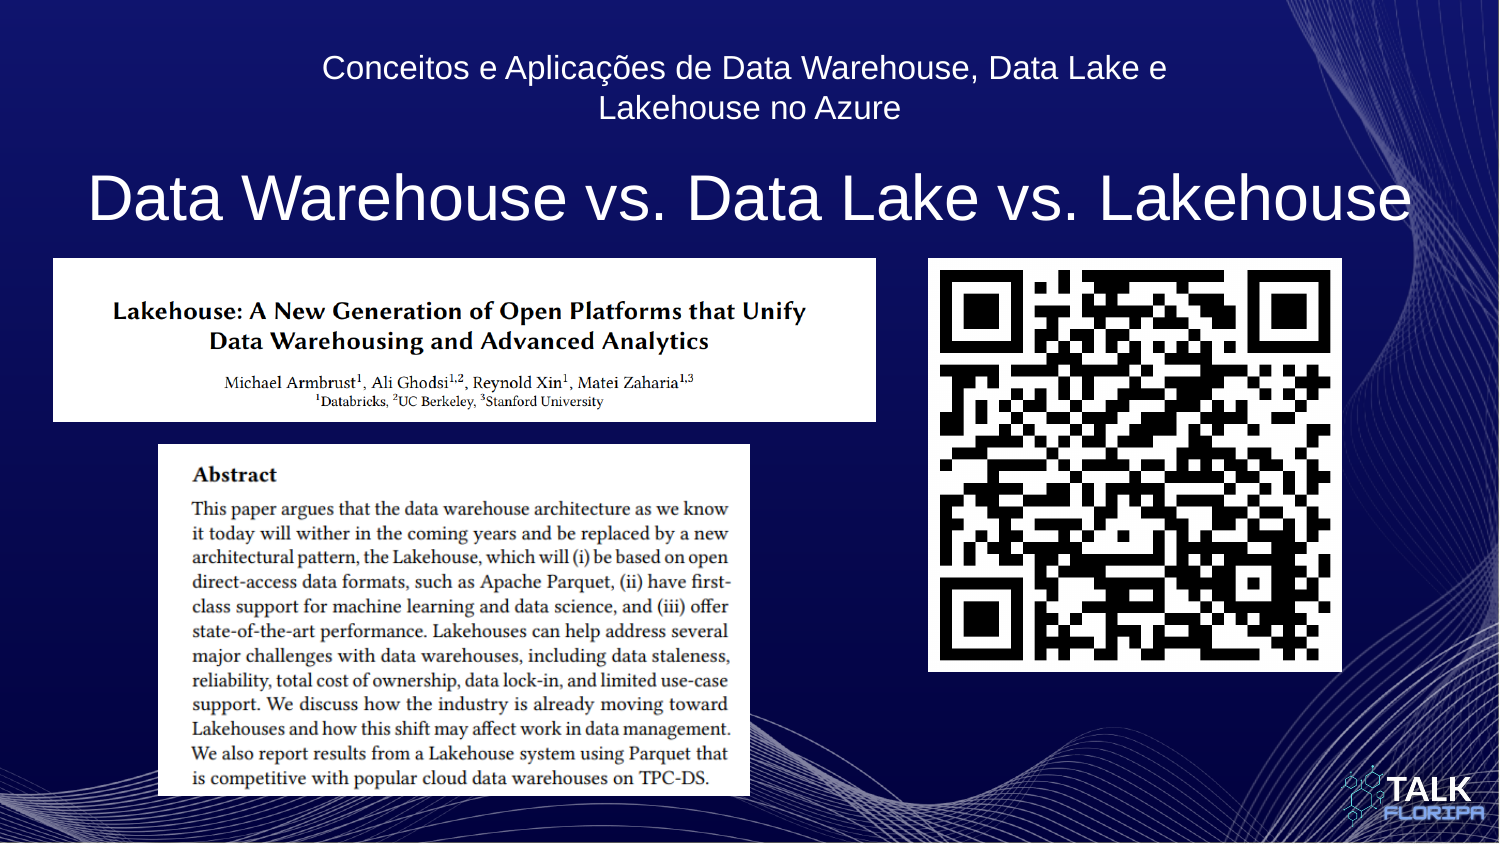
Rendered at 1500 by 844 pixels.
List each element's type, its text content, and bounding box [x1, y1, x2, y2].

picture [53, 258, 876, 423]
picture [0, 444, 1222, 844]
picture [1224, 693, 1500, 844]
subtitle Data Warehouse vs. Data Lake vs. Lakehouse [0, 141, 1500, 693]
picture [928, 258, 1342, 673]
title Conceitos e Aplicações de Data Warehouse, Data Lake e Lakehouse no Azure [0, 0, 1500, 141]
